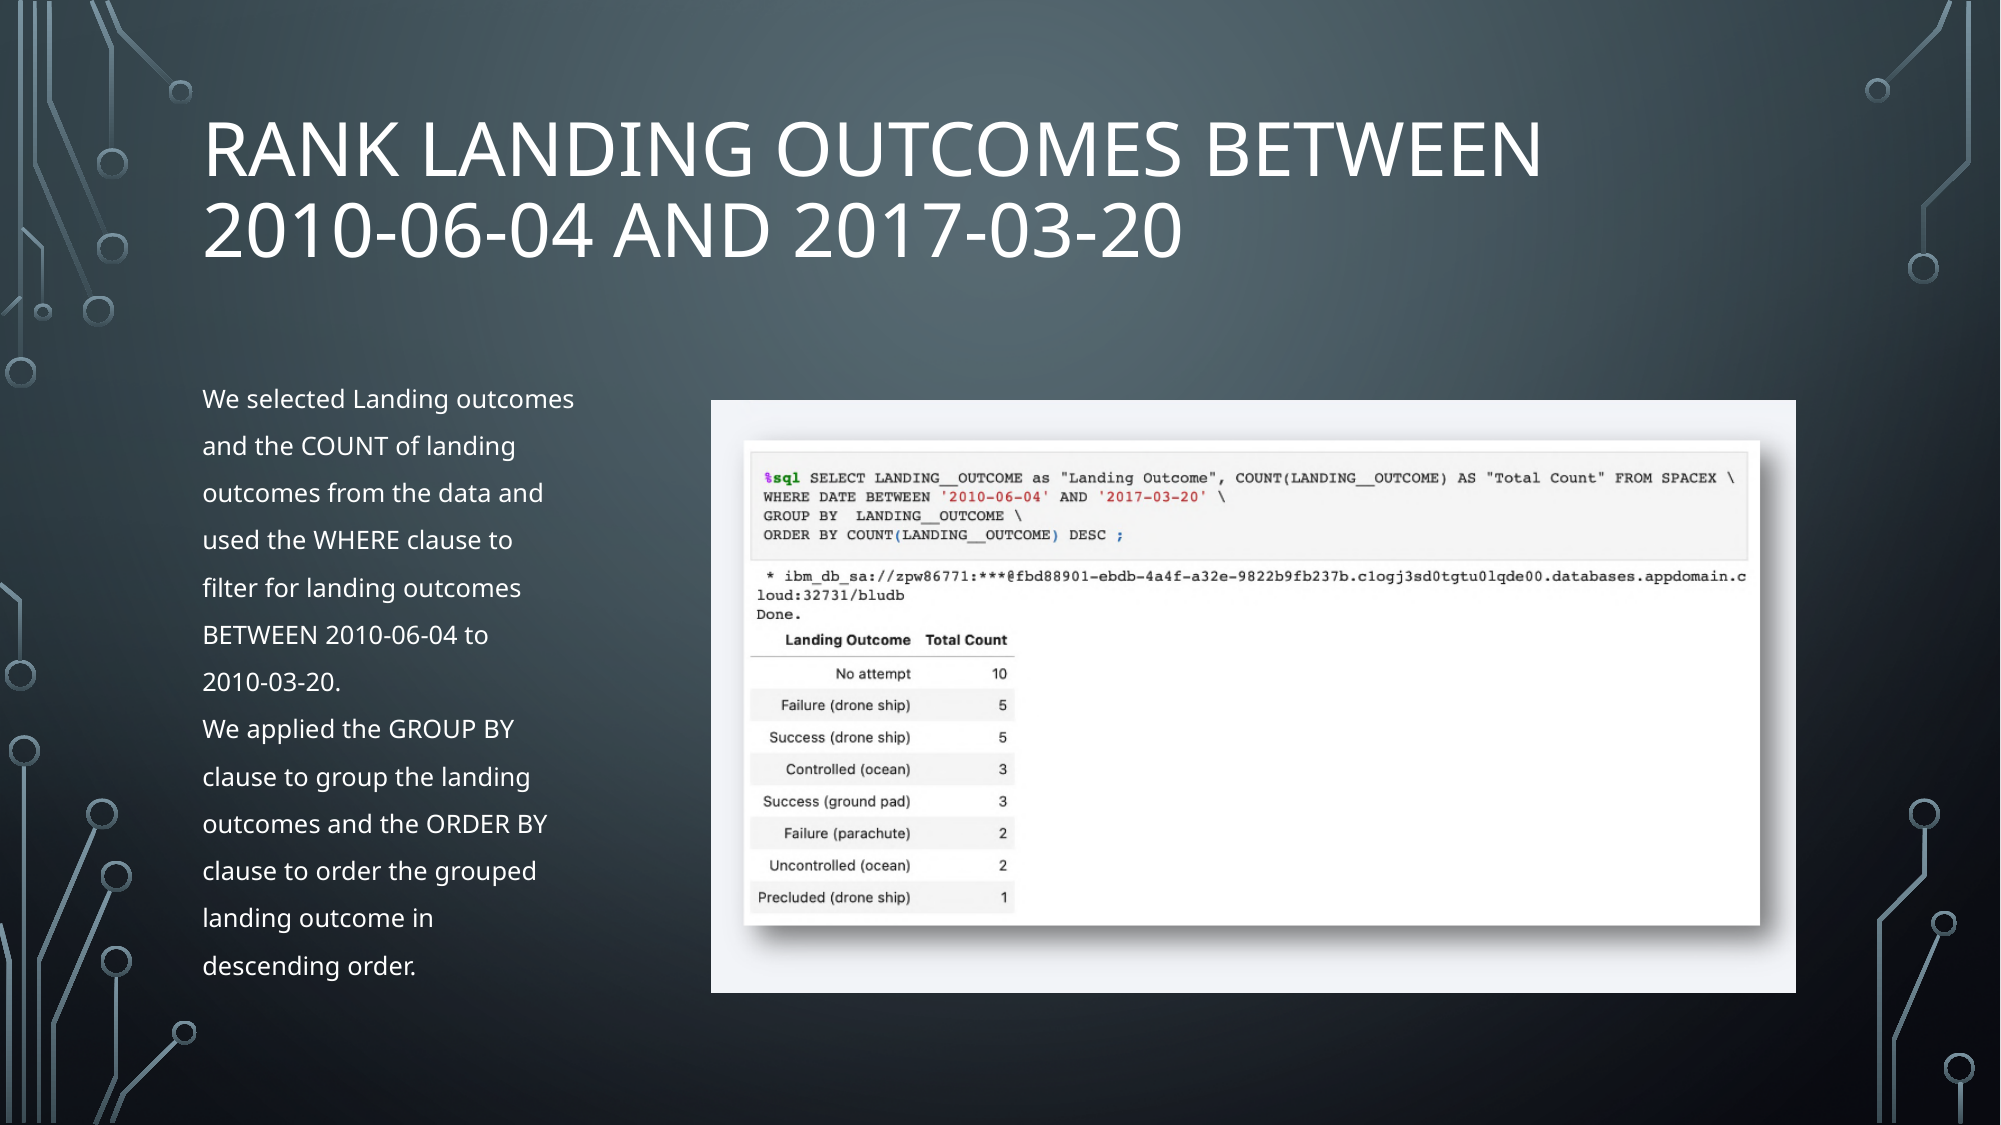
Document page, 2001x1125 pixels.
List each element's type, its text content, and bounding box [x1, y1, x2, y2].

picture [711, 400, 1796, 993]
list We selected Landing outcomes and the COUNT of landing outcomes from the data and used the WHERE clause to filter for landing outcomes BETWEEN 2010-06-04 to 2010-03-20. We applied the GROUP BY clause to group the landing outcomes and the ORDER BY clause to order the grouped landing outcome in descending order. [187, 369, 1906, 993]
title Rank Landing Outcomes Between 2010-06-04 and 2017-03-20 [187, 101, 1709, 284]
